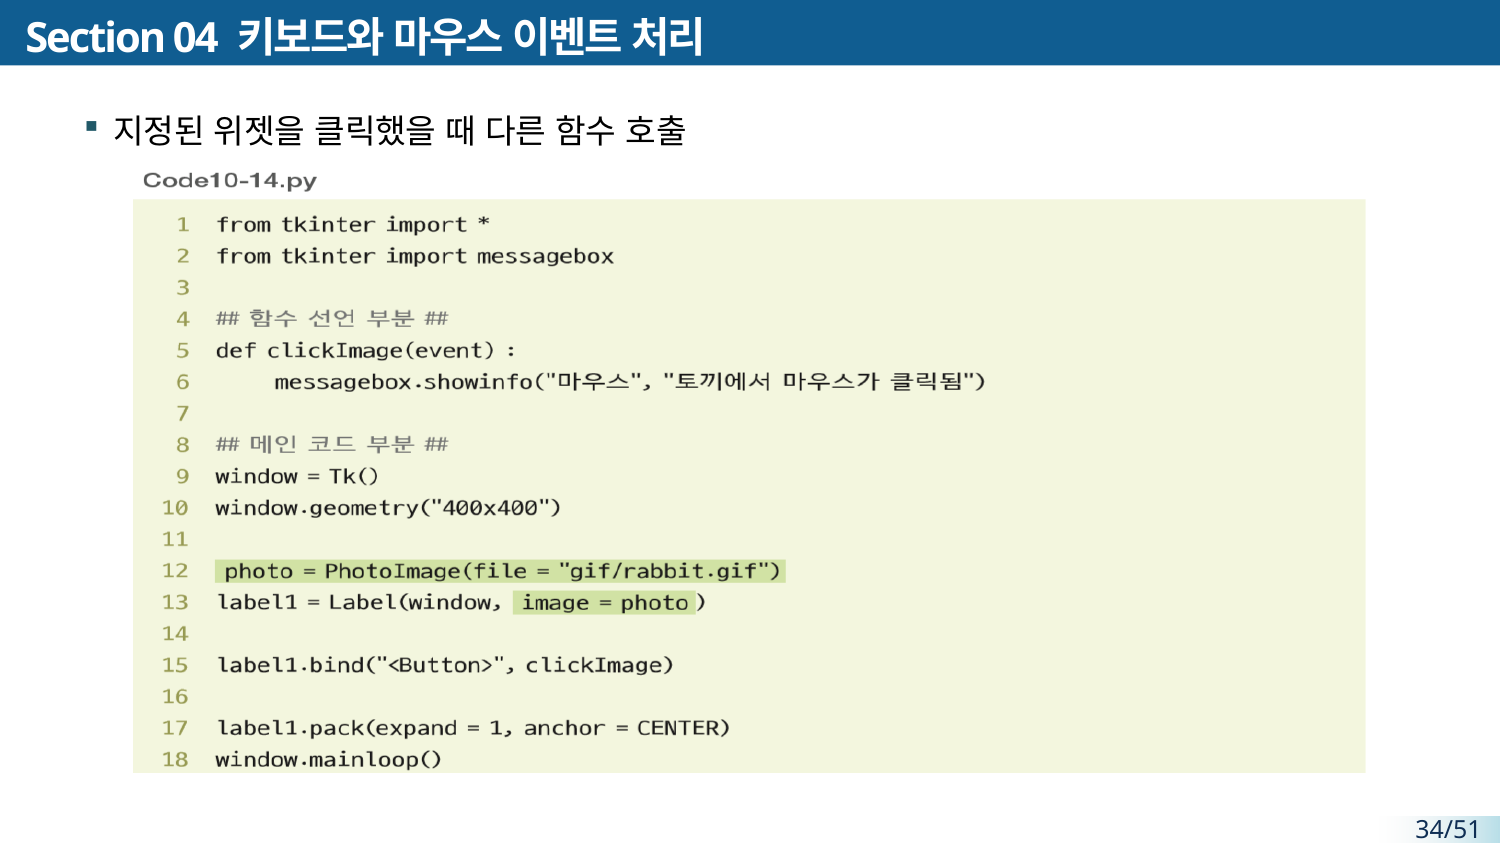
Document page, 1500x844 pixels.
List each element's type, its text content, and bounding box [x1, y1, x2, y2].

title Section 04 키보드와 마우스 이벤트 처리 [10, 6, 1288, 65]
list 지정된 위젯을 클릭했을 때 다른 함수 호출 [10, 95, 1481, 793]
picture [133, 170, 1367, 773]
